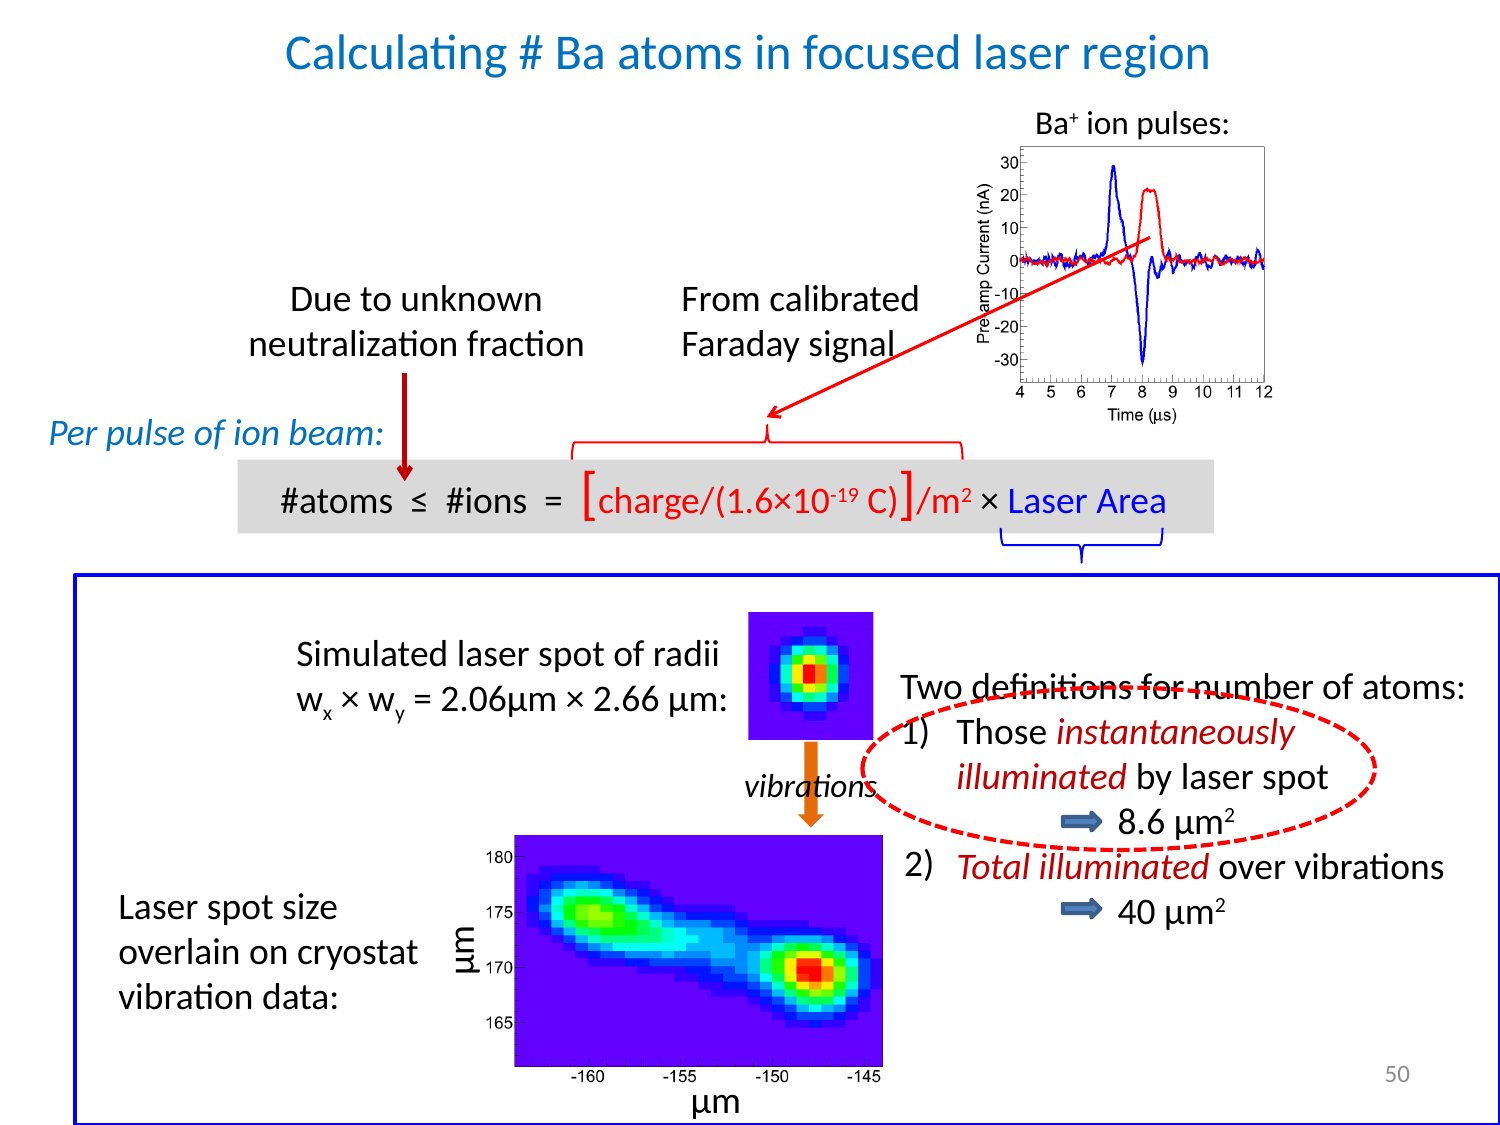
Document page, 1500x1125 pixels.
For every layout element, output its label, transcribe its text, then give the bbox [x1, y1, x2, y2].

text_box [571, 426, 964, 460]
slide_number 50 [1074, 1042, 1425, 1103]
text_box [1164, 458, 1216, 535]
text_box From calibrated Faraday signal [666, 266, 761, 372]
text_box [235, 461, 1000, 535]
picture [748, 612, 874, 740]
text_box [884, 654, 1488, 988]
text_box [766, 237, 1151, 418]
text_box [73, 573, 1500, 1125]
text_box Calculating # Ba atoms in focused laser region [270, 12, 1227, 88]
text_box Per pulse of ion beam: [33, 401, 400, 461]
text_box Due to unknown neutralization fraction [229, 266, 605, 372]
text_box [999, 527, 1164, 564]
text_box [969, 93, 1275, 432]
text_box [428, 814, 905, 1125]
text_box #atoms ≤ #ions = [charge/(1.6×10-19 C)]/m2 × Laser Area [265, 447, 1183, 533]
text_box [860, 741, 879, 801]
